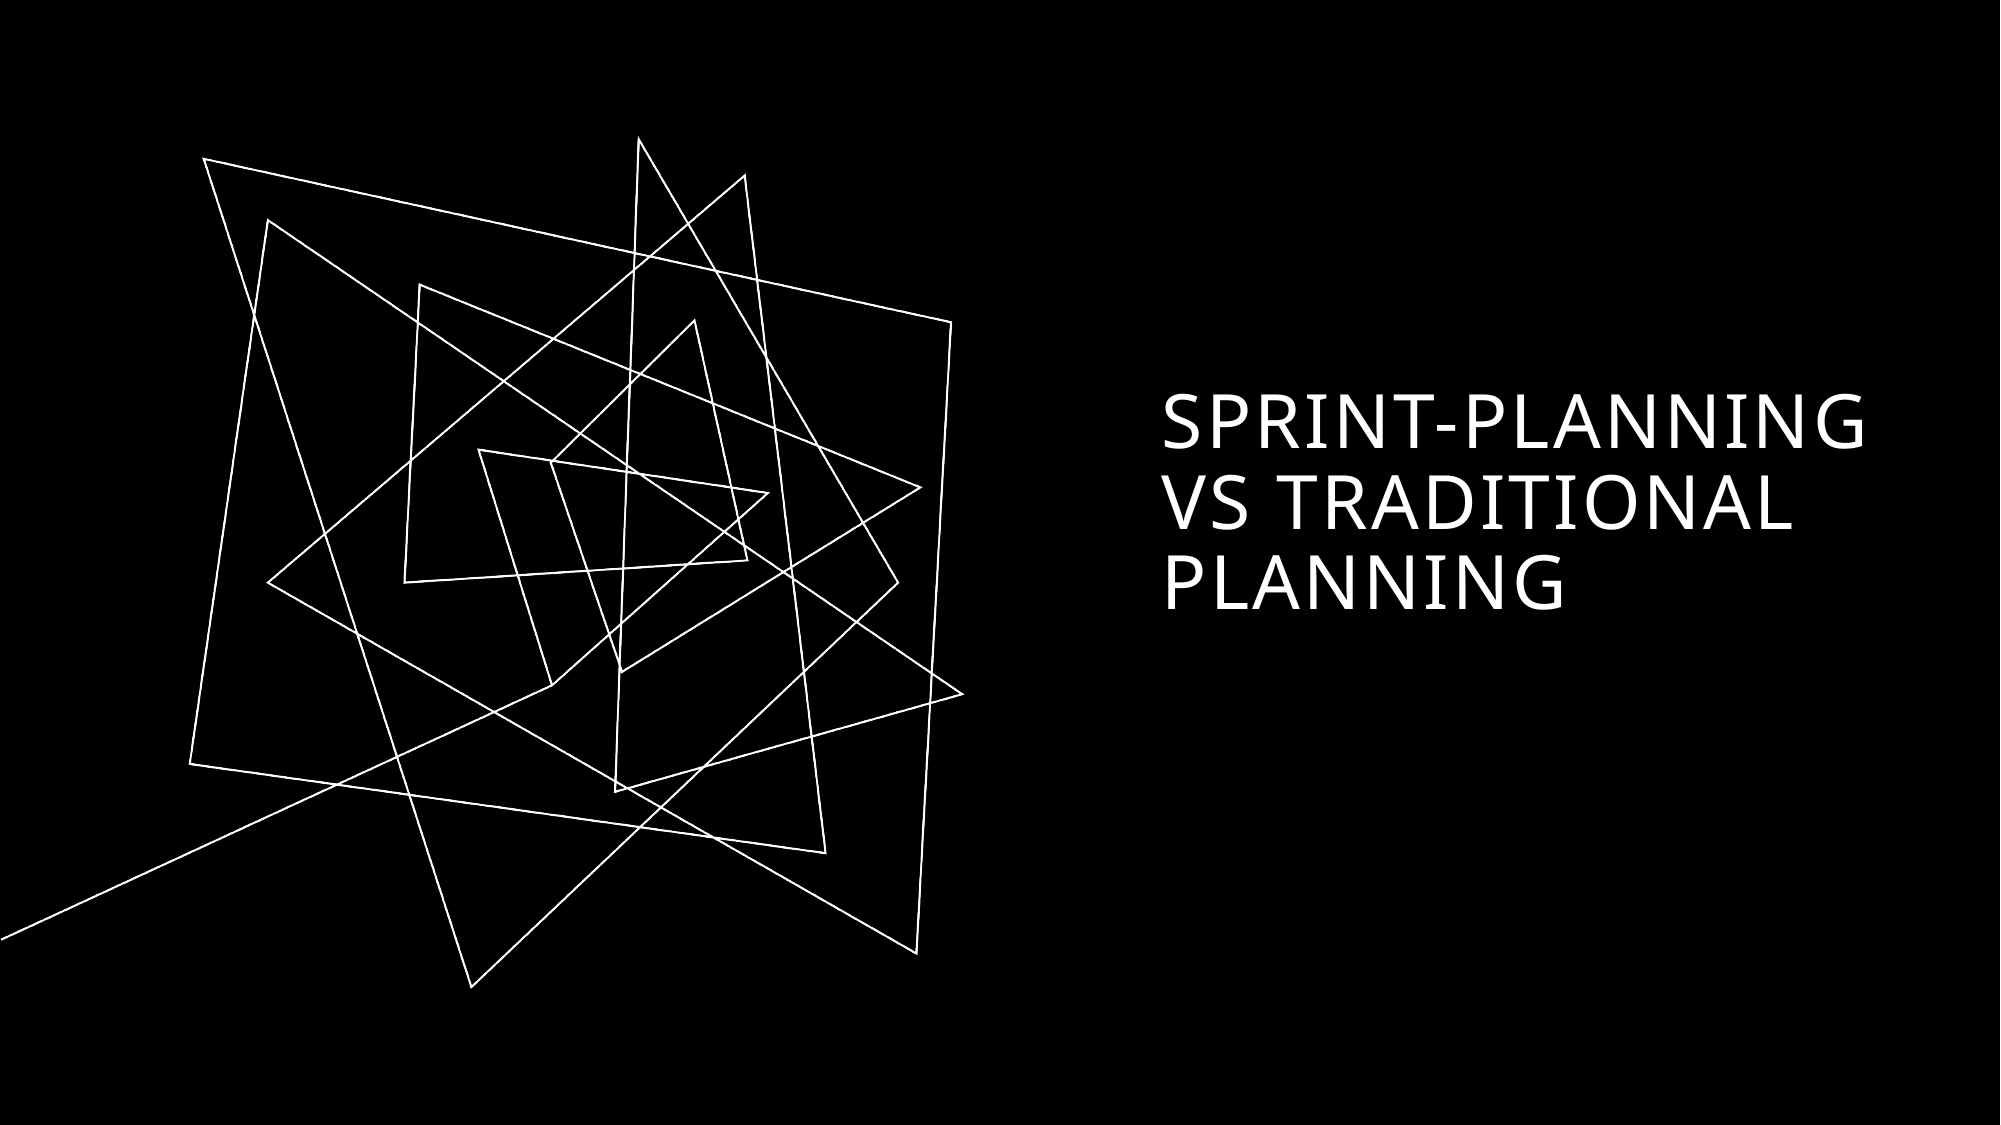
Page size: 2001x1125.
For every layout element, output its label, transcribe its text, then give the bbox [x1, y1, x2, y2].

picture [0, 135, 965, 989]
title Sprint-planning VS Traditional planning [1146, 66, 1887, 634]
